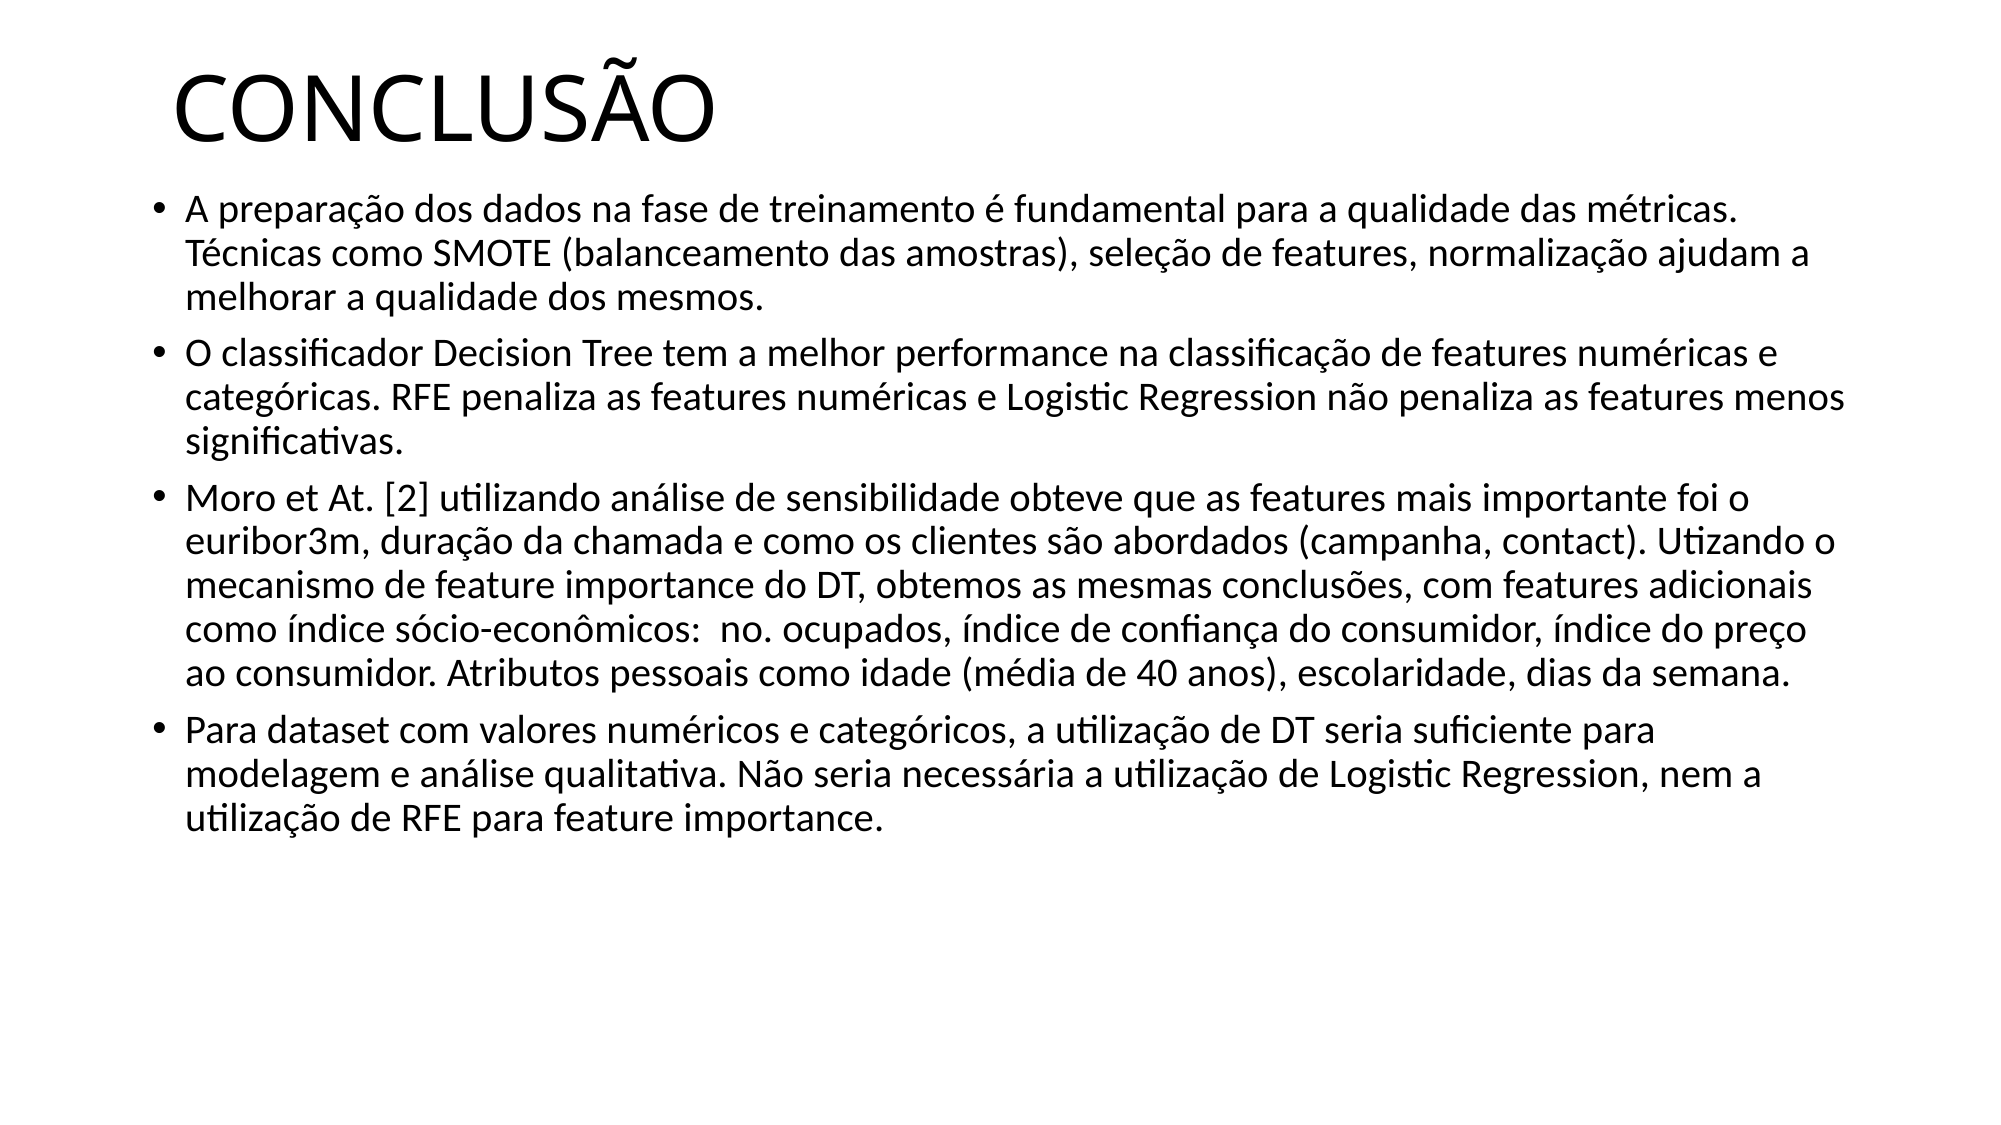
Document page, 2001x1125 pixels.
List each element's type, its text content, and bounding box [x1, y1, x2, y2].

title CONCLUSÃO [156, 3, 1882, 221]
list A preparação dos dados na fase de treinamento é fundamental para a qualidade das métricas. Técnicas como SMOTE (balanceamento das amostras), seleção de features, normalização ajudam a melhorar a qualidade dos mesmos. O classificador Decision Tree tem a melhor performance na classificação de features numéricas e categóricas. RFE penaliza as features numéricas e Logistic Regression não penaliza as features menos significativas. Moro et At. [2] utilizando análise de sensibilidade obteve que as features mais importante foi o euribor3m, duração da chamada e como os clientes são abordados (campanha, contact). Utizando o mecanismo de feature importance do DT, obtemos as mesmas conclusões, com features adicionais como índice sócio-econômicos: no. ocupados, índice de confiança do consumidor, índice do preço ao consumidor. Atributos pessoais como idade (média de 40 anos), escolaridade, dias da semana. Para dataset com valores numéricos e categóricos, a utilização de DT seria suficiente para modelagem e análise qualitativa. Não seria necessária a utilização de Logistic Regression, nem a utilização de RFE para feature importance. [137, 179, 1863, 894]
